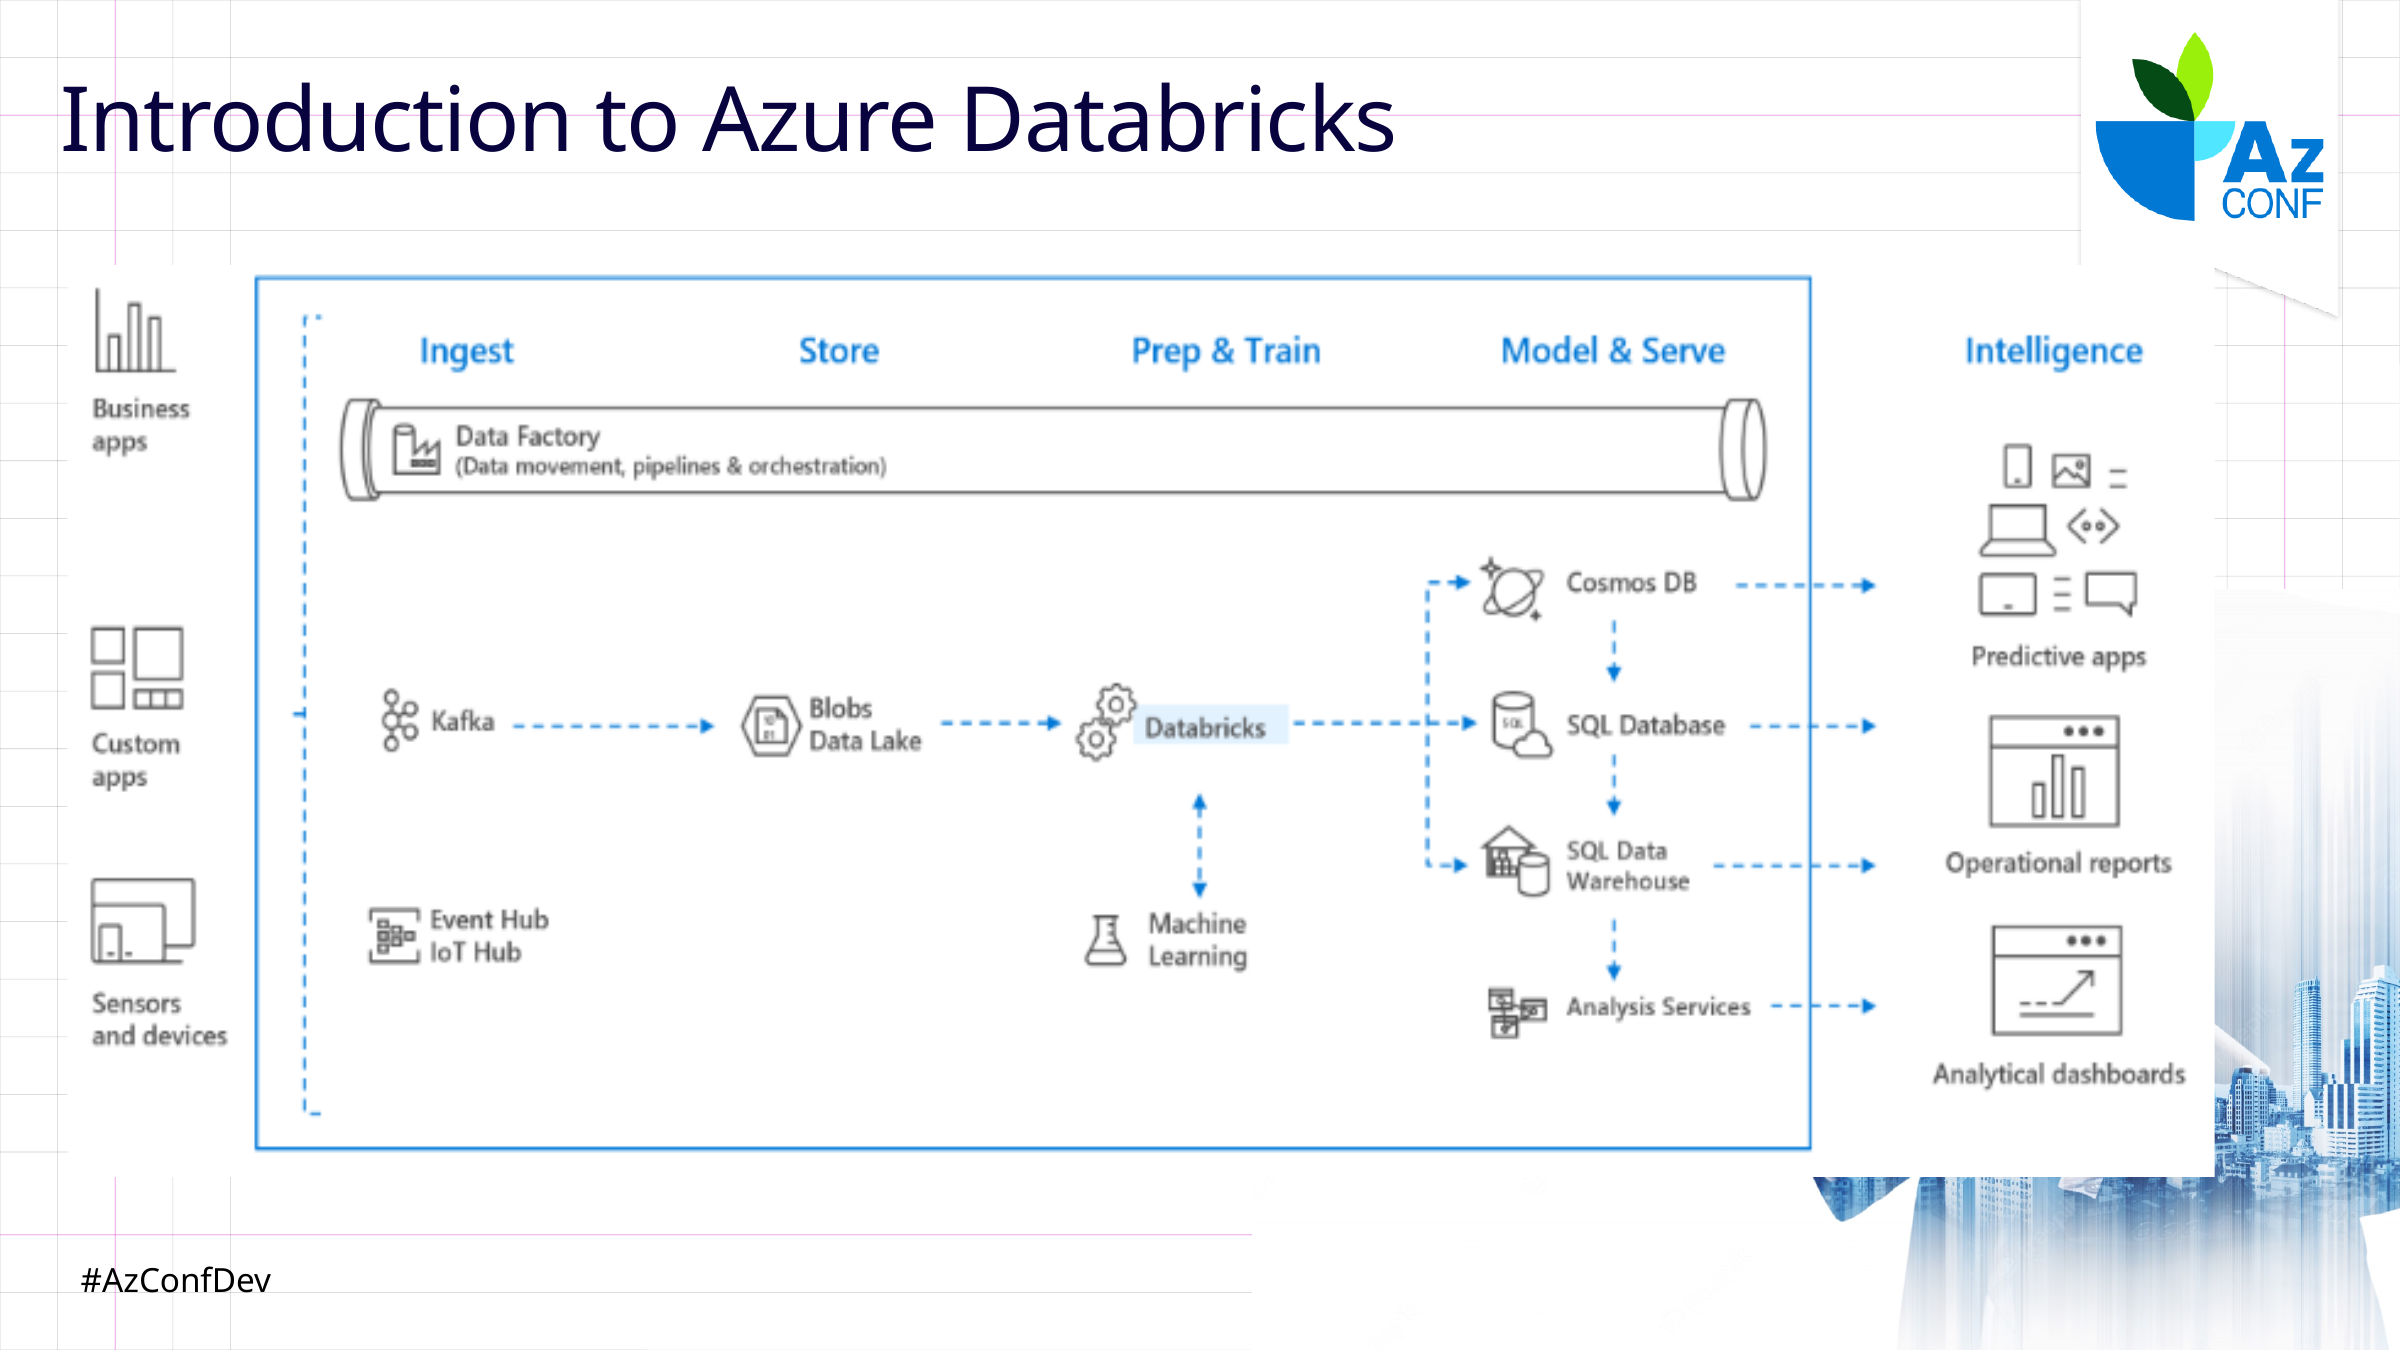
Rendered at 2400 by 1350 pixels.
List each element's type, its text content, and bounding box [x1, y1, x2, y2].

picture [67, 0, 2400, 1350]
title Introduction to Azure Databricks [60, 59, 1861, 170]
